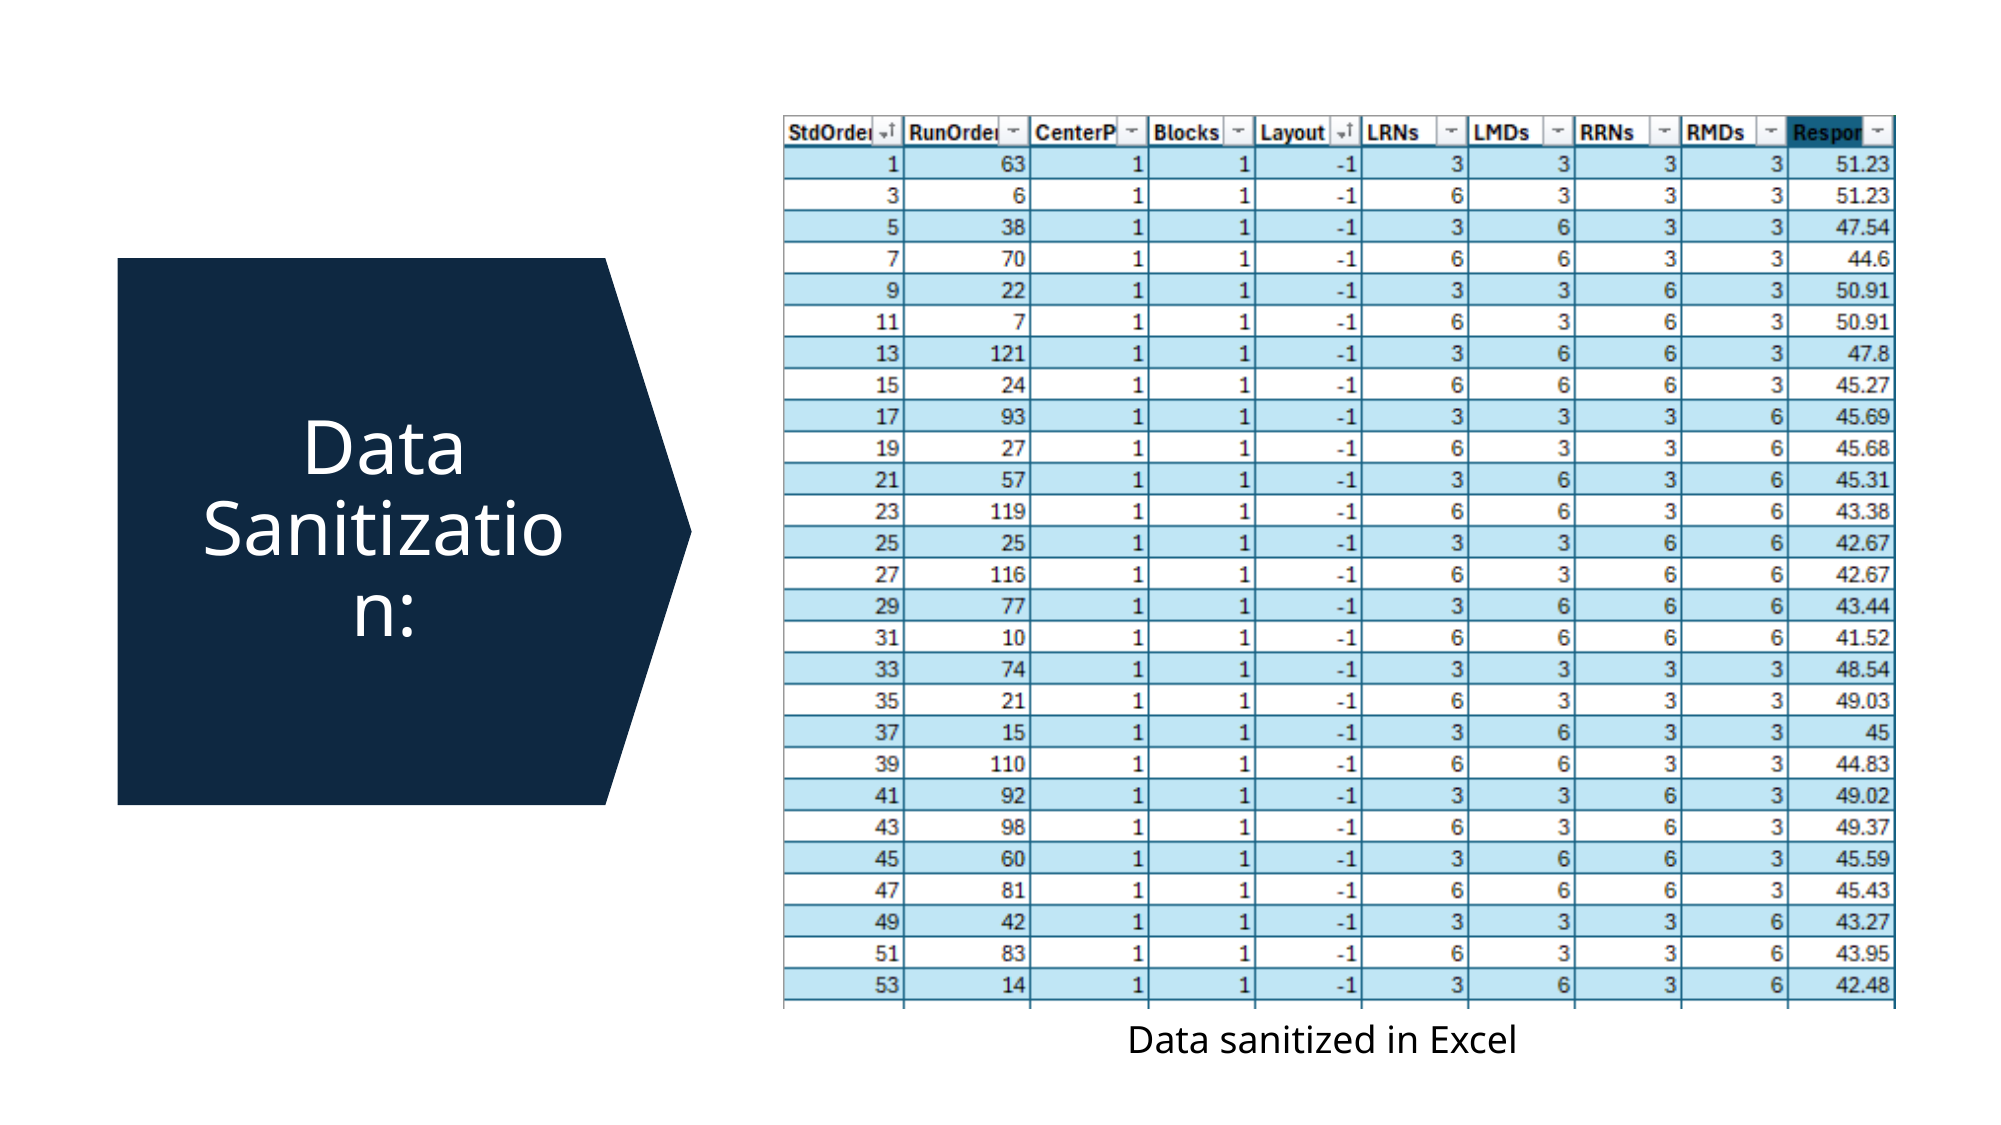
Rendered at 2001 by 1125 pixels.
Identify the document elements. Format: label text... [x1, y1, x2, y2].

text_box [116, 256, 694, 807]
title Data Sanitization: [168, 322, 601, 741]
text_box Data sanitized in Excel [1112, 1010, 1567, 1069]
picture [783, 115, 1897, 1010]
